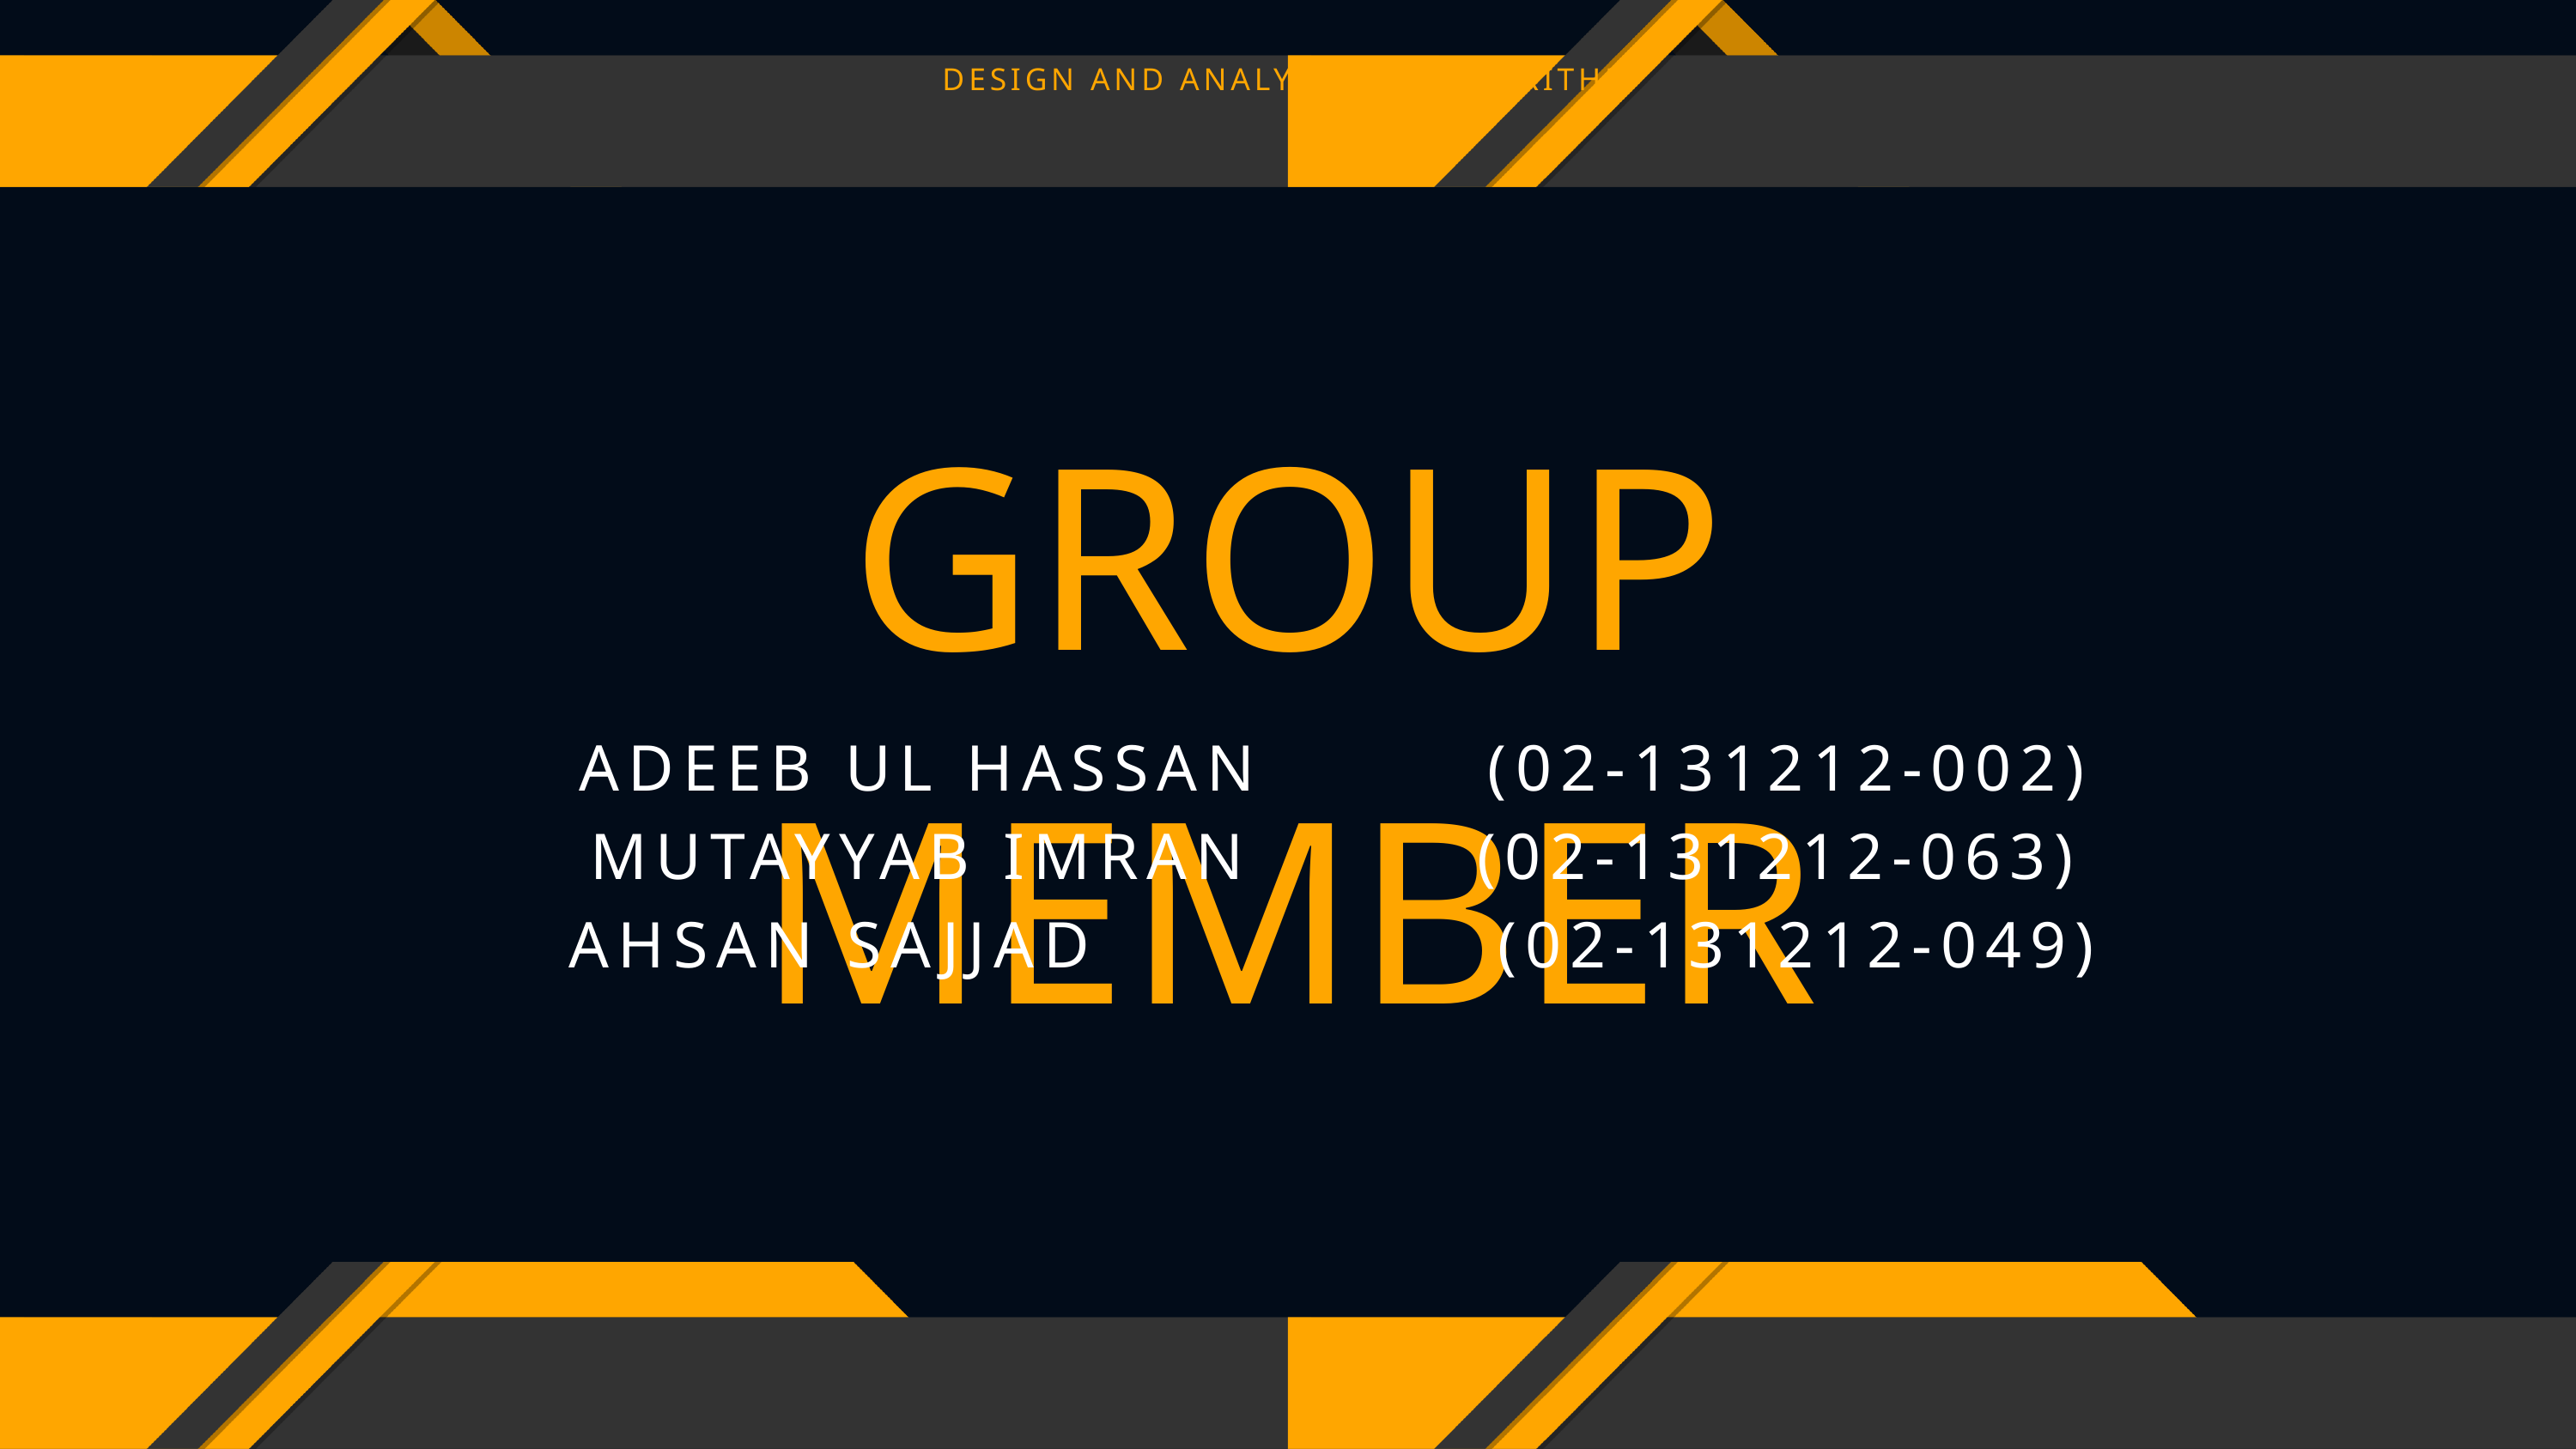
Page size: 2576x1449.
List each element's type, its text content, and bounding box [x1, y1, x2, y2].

text_box [1287, 1262, 2576, 1449]
text_box [0, 1262, 1287, 1449]
text_box DESIGN AND ANALYSIS OF ALGORITHM [614, 53, 1962, 97]
text_box [1287, 0, 2576, 187]
text_box ADEEB UL HASSAN (02-131212-002) MUTAYYAB IMRAN (02-131212-063) AHSAN SAJJAD (02-131212-049) [538, 714, 2129, 981]
text_box GROUP MEMBER [492, 348, 2084, 1055]
text_box [0, 0, 1287, 187]
